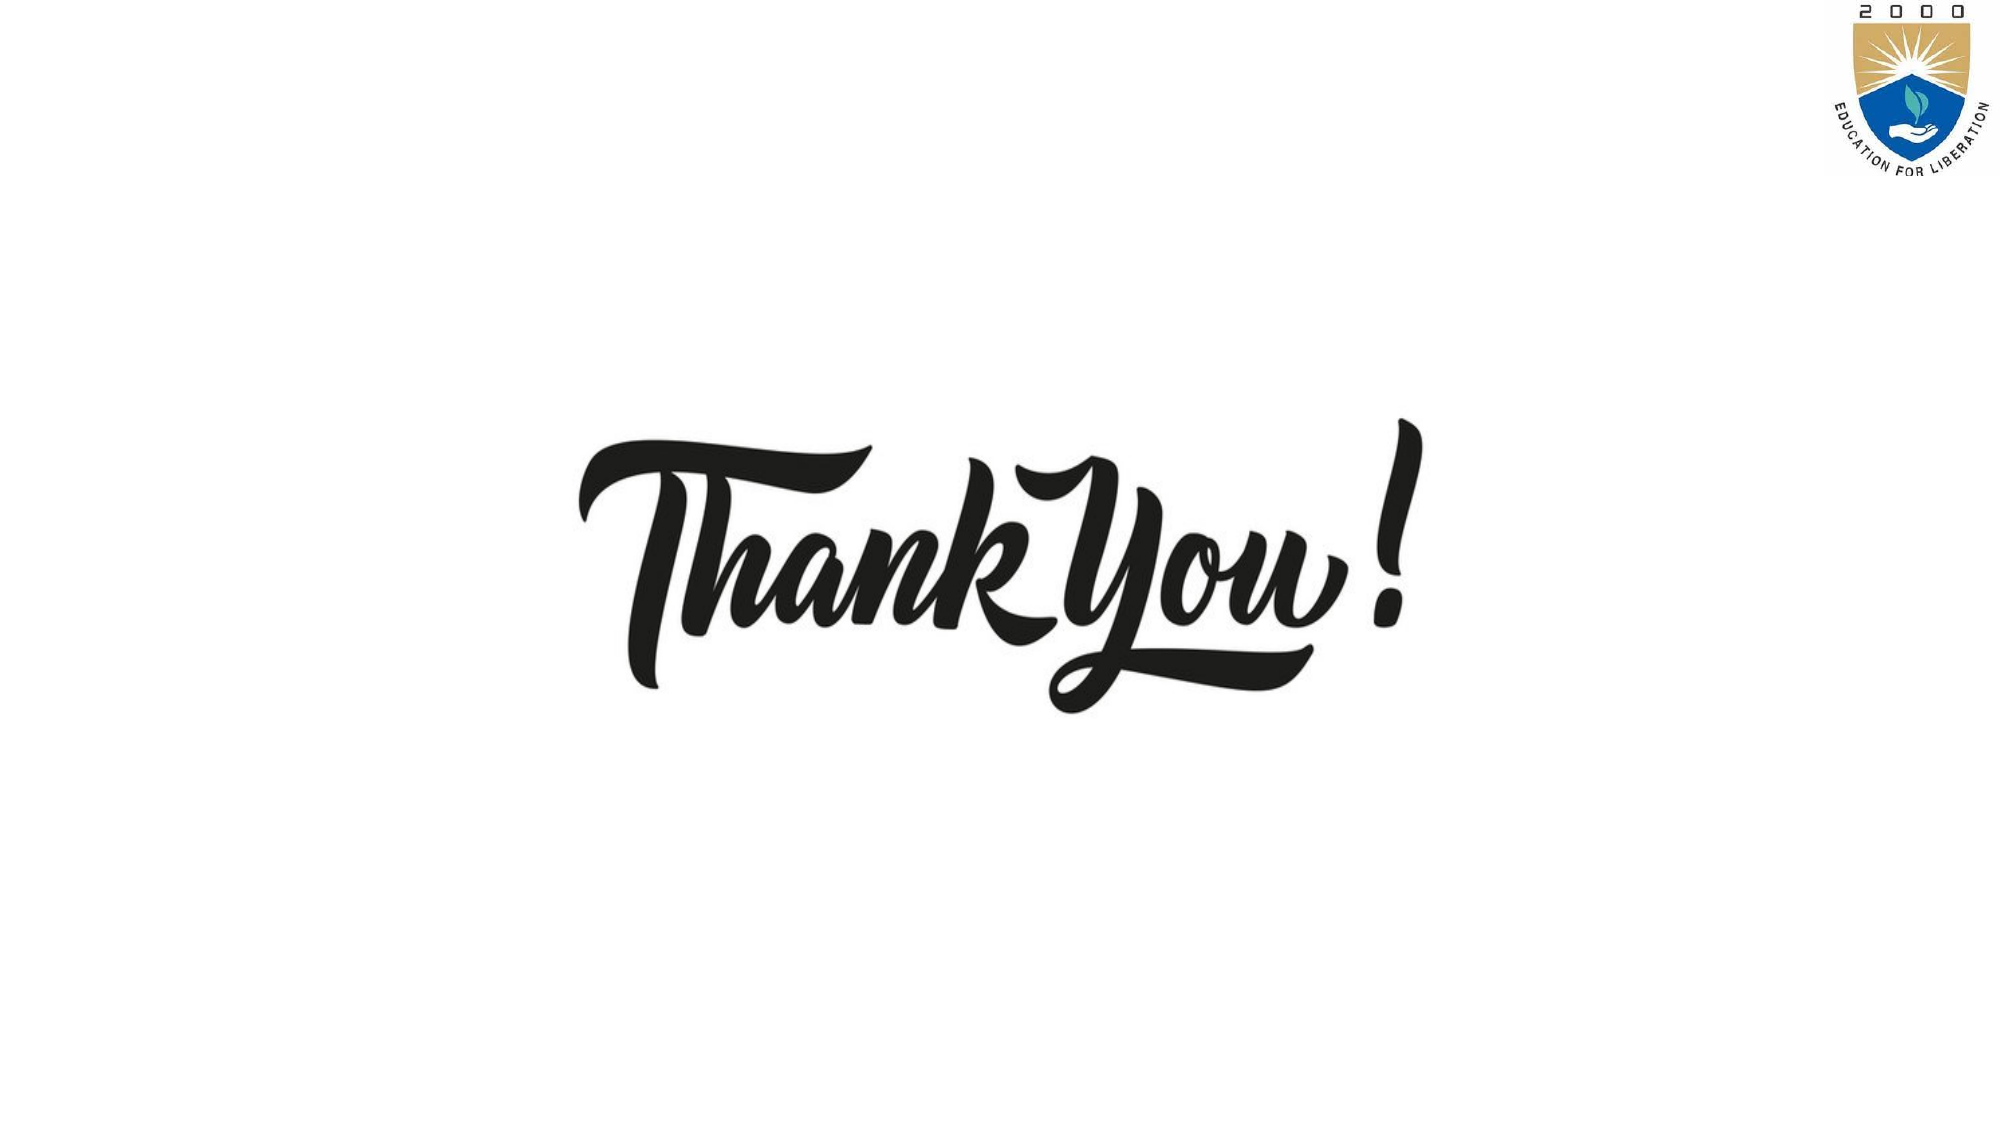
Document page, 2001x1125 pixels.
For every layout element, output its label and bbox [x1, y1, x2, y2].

picture [433, 281, 1567, 844]
picture [1824, 0, 2000, 176]
